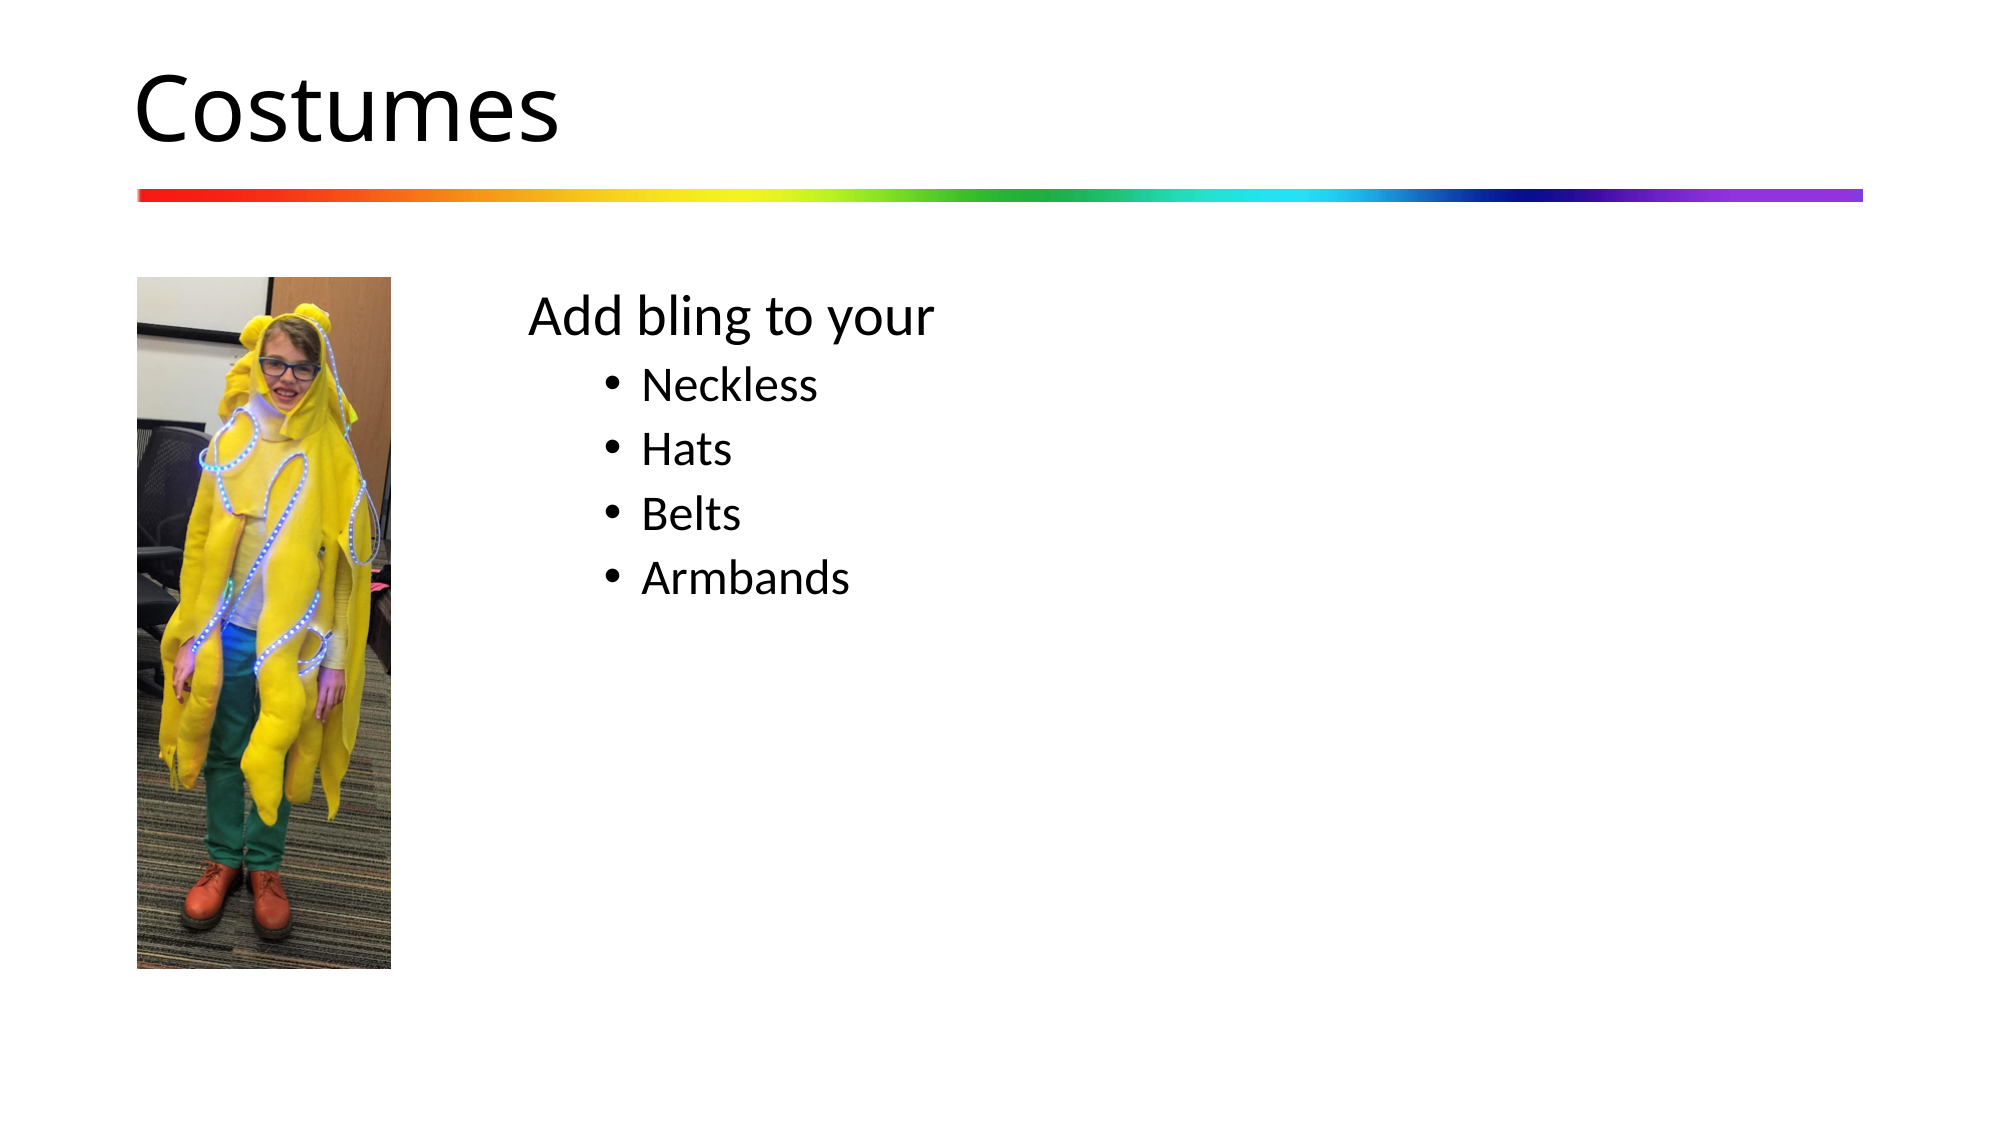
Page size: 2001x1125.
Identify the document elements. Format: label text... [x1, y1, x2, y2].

picture [137, 189, 1863, 202]
title Costumes [117, 38, 1843, 186]
list Add bling to your Neckless Hats Belts Armbands [513, 277, 1740, 992]
picture [137, 277, 391, 969]
